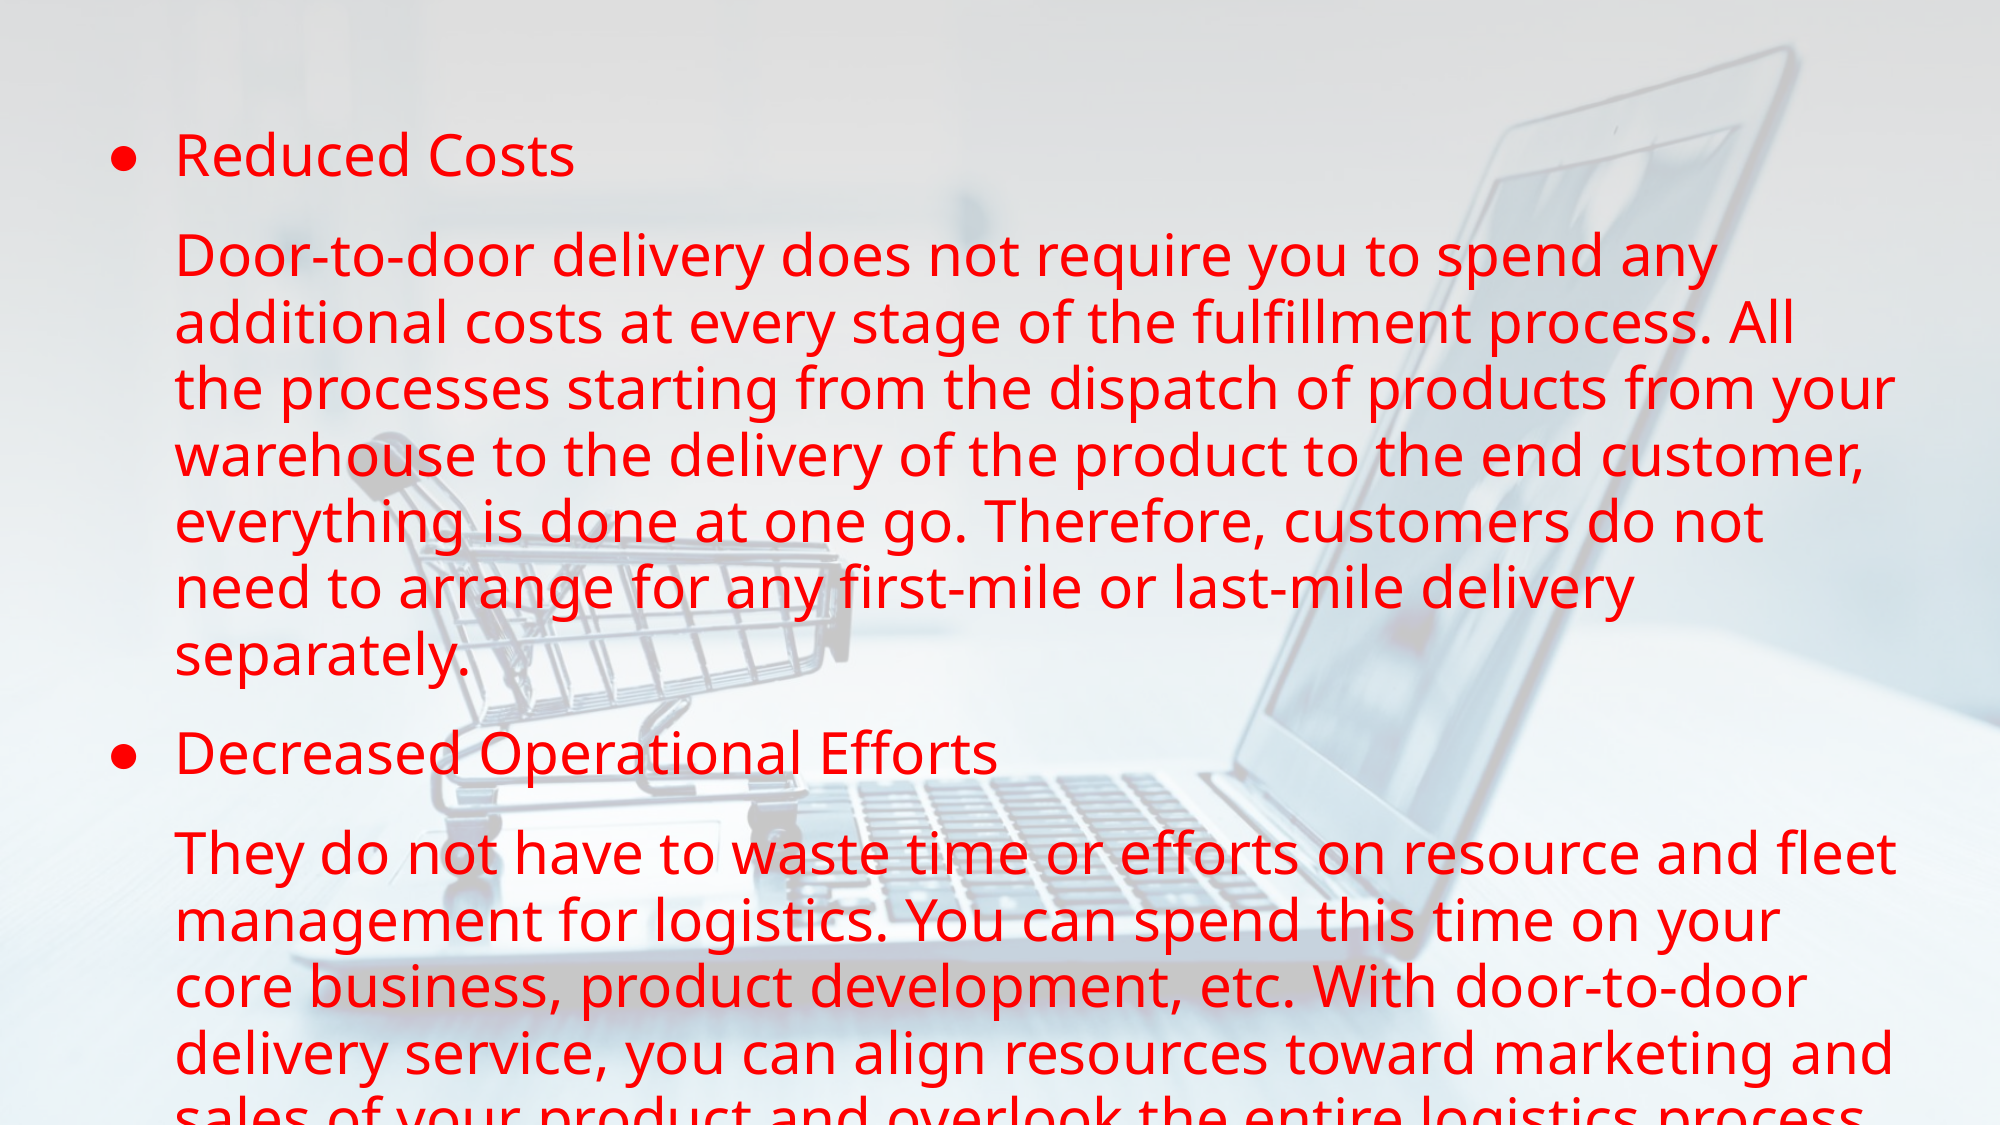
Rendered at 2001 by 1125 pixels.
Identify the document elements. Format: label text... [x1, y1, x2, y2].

list Reduced Costs Door-to-door delivery does not require you to spend any additional costs at every stage of the fulfillment process. All the processes starting from the dispatch of products from your warehouse to the delivery of the product to the end customer, everything is done at one go. Therefore, customers do not need to arrange for any first-mile or last-mile delivery separately. Decreased Operational Efforts They do not have to waste time or efforts on resource and fleet management for logistics. You can spend this time on your core business, product development, etc. With door-to-door delivery service, you can align resources toward marketing and sales of your product and overlook the entire logistics process. Easier to Manage [54, 103, 1919, 851]
